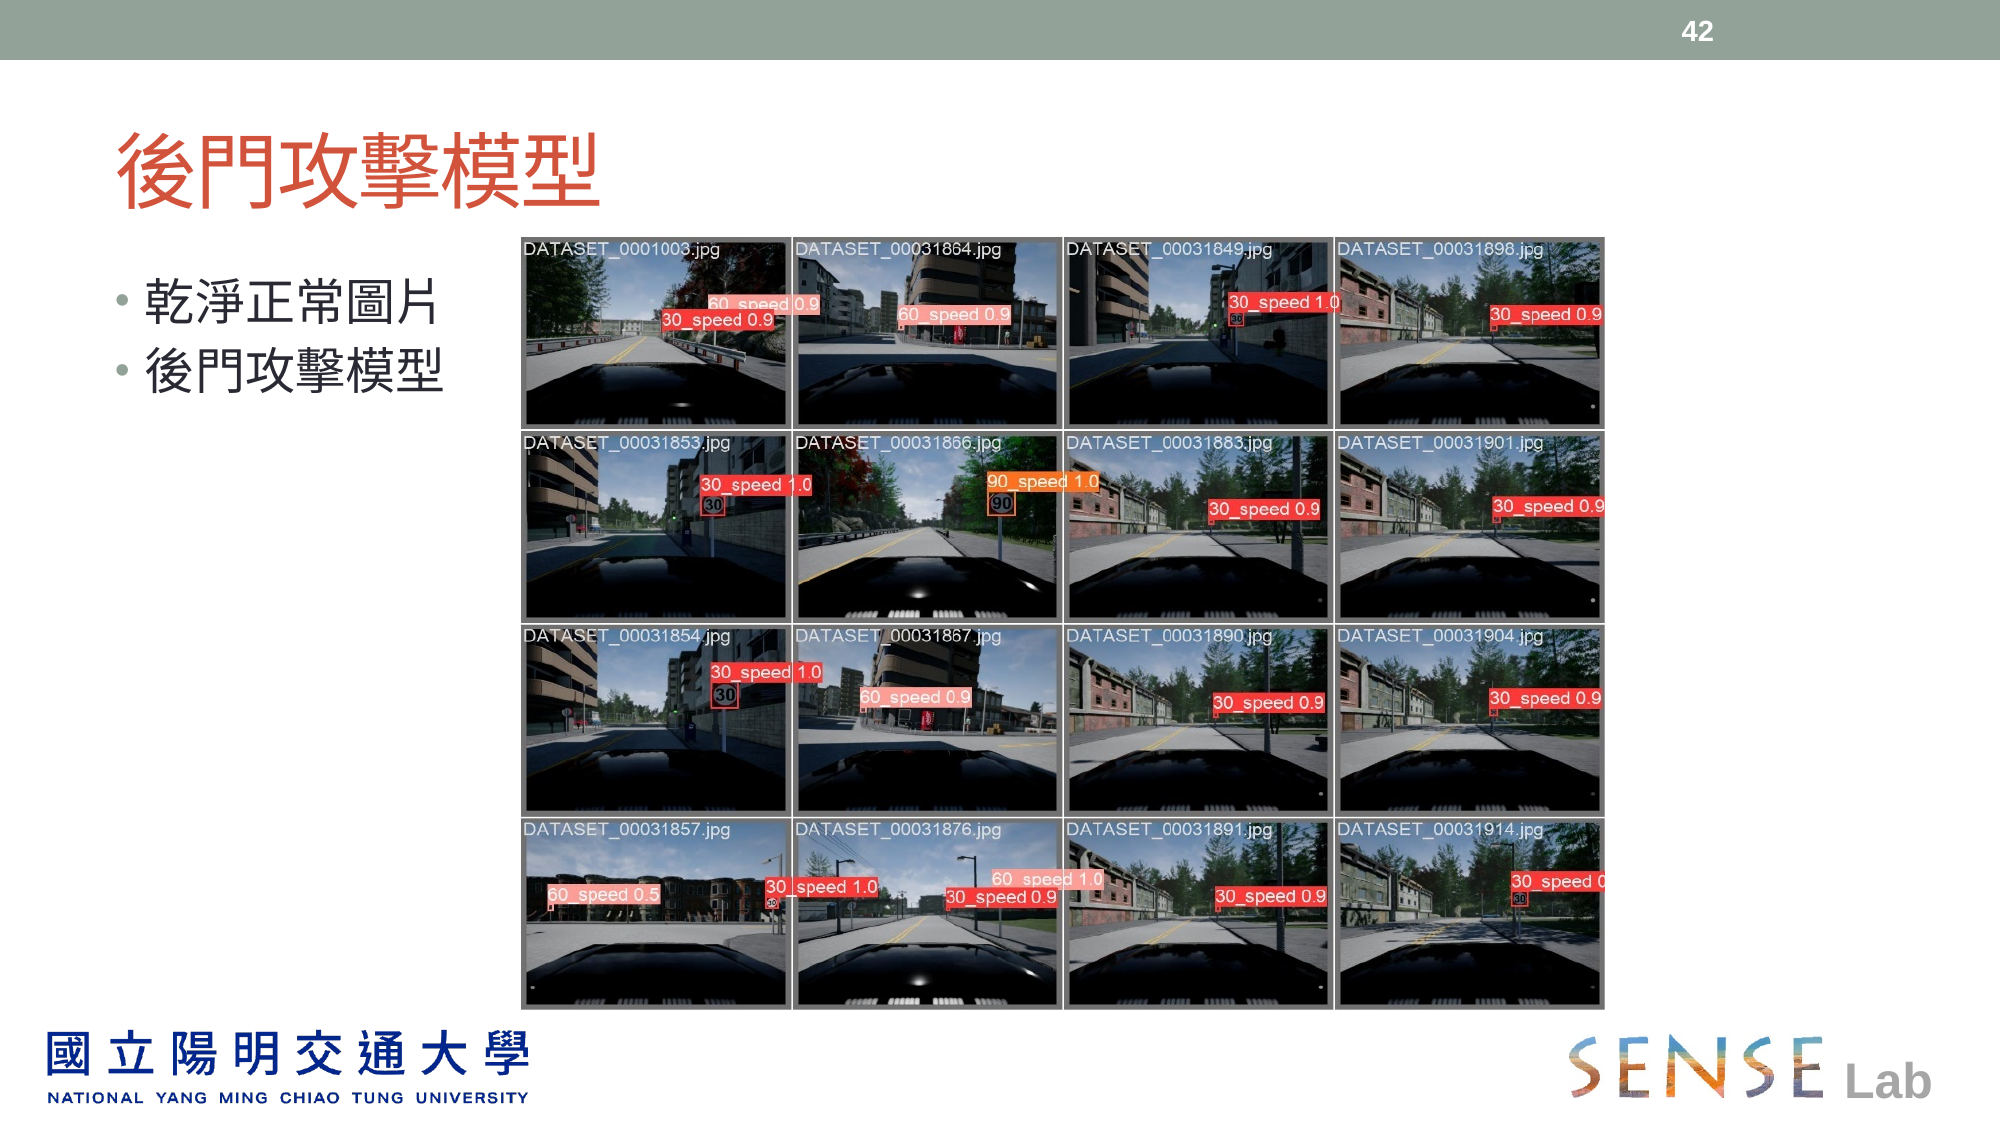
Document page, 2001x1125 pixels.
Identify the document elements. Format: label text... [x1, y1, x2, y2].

slide_number 42 [1666, 3, 1900, 57]
list 乾淨正常圖片 後門攻擊模型 [99, 262, 1900, 1063]
title 後門攻擊模型 [99, 87, 1900, 250]
picture [1569, 1063, 1823, 1098]
picture [37, 1022, 538, 1110]
picture [520, 236, 1605, 1010]
